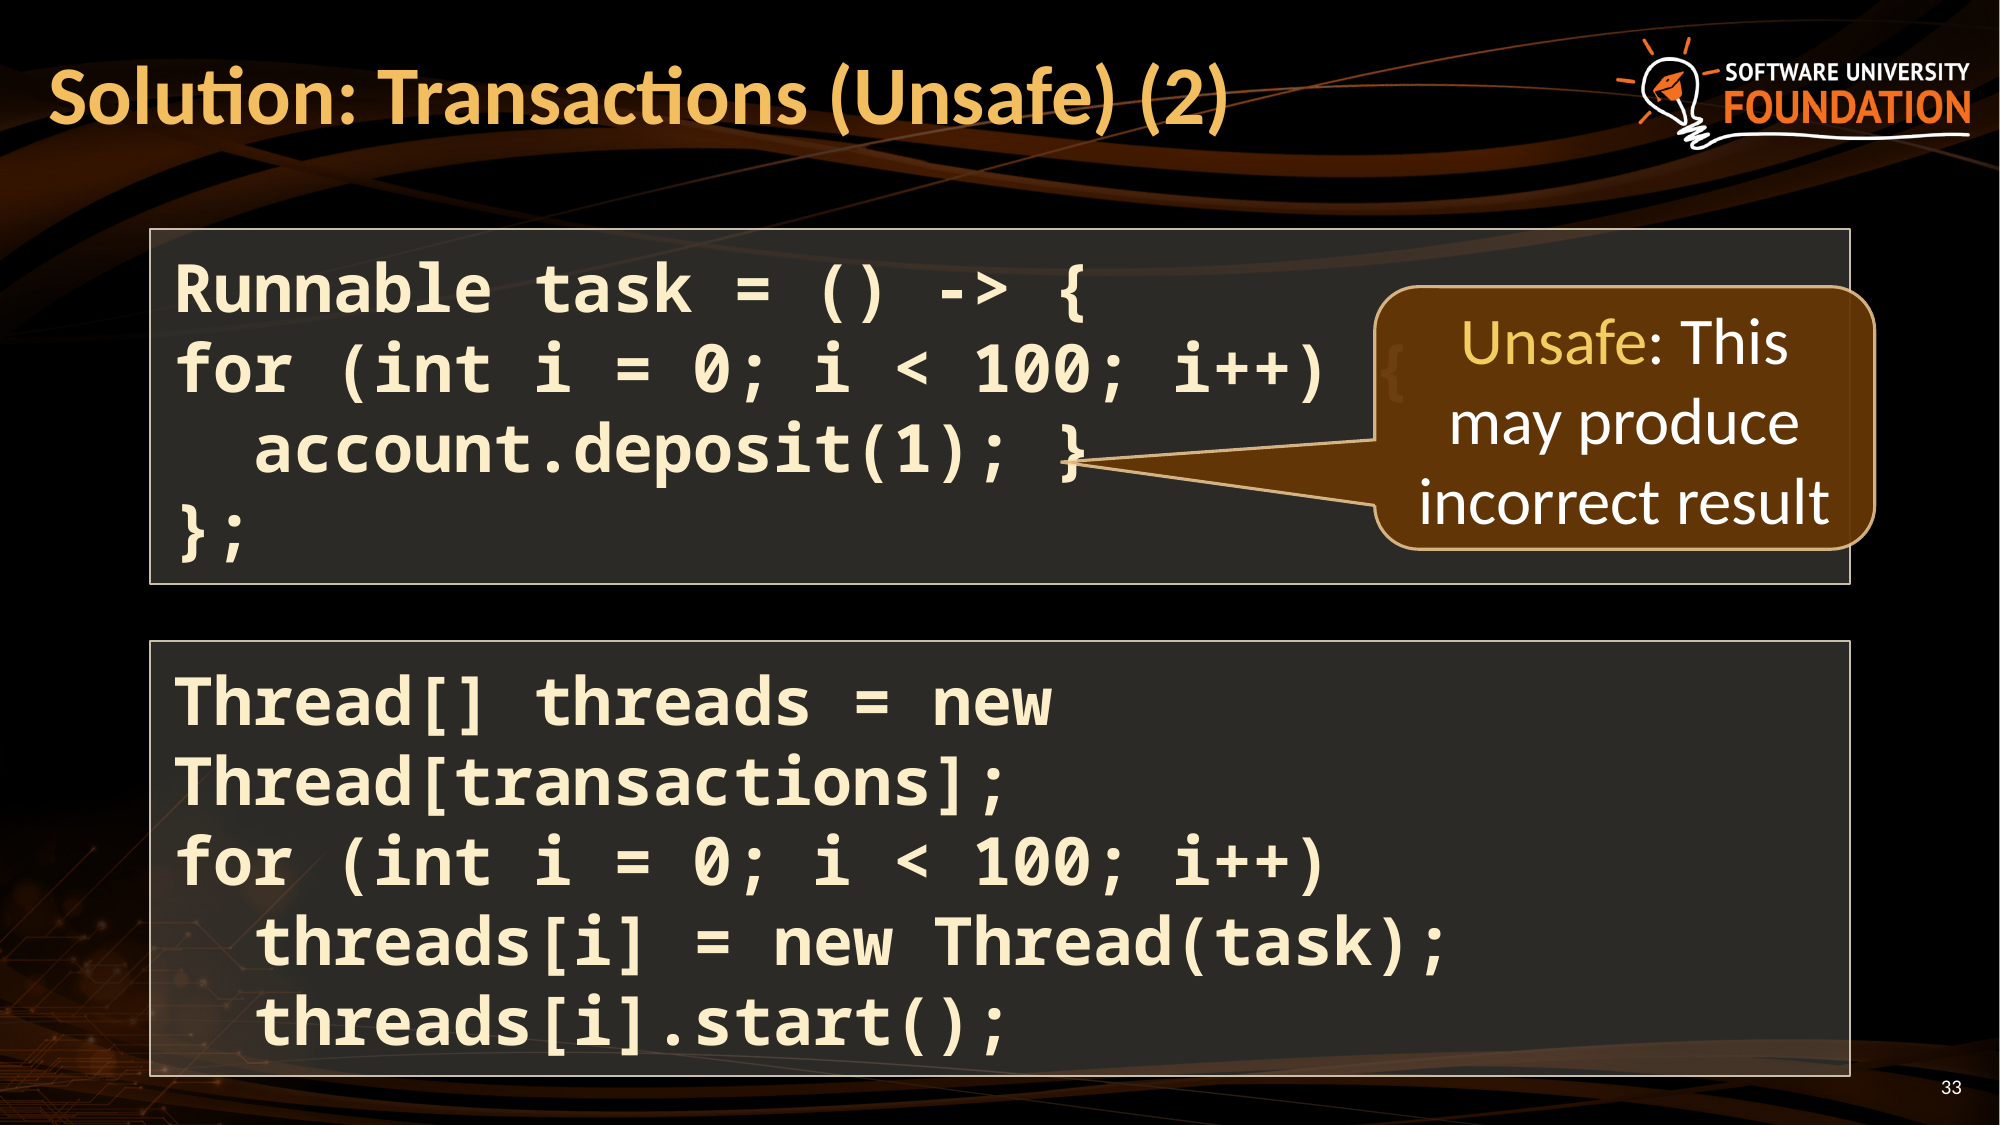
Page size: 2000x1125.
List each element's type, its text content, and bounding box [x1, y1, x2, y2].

text_box Thread[] threads = new Thread[transactions]; for (int i = 0; i < 100; i++) threads[i] = new Thread(task); threads[i].start(); [149, 641, 1850, 1077]
slide_number 33 [1897, 1070, 1968, 1103]
title Solution: Transactions (Unsafe) (2) [30, 6, 1602, 189]
text_box Unsafe: This may produce incorrect result [1060, 285, 1876, 551]
picture [0, 0, 2000, 1125]
text_box Runnable task = () -> { for (int i = 0; i < 100; i++) { account.deposit(1); } }; [149, 228, 1850, 584]
